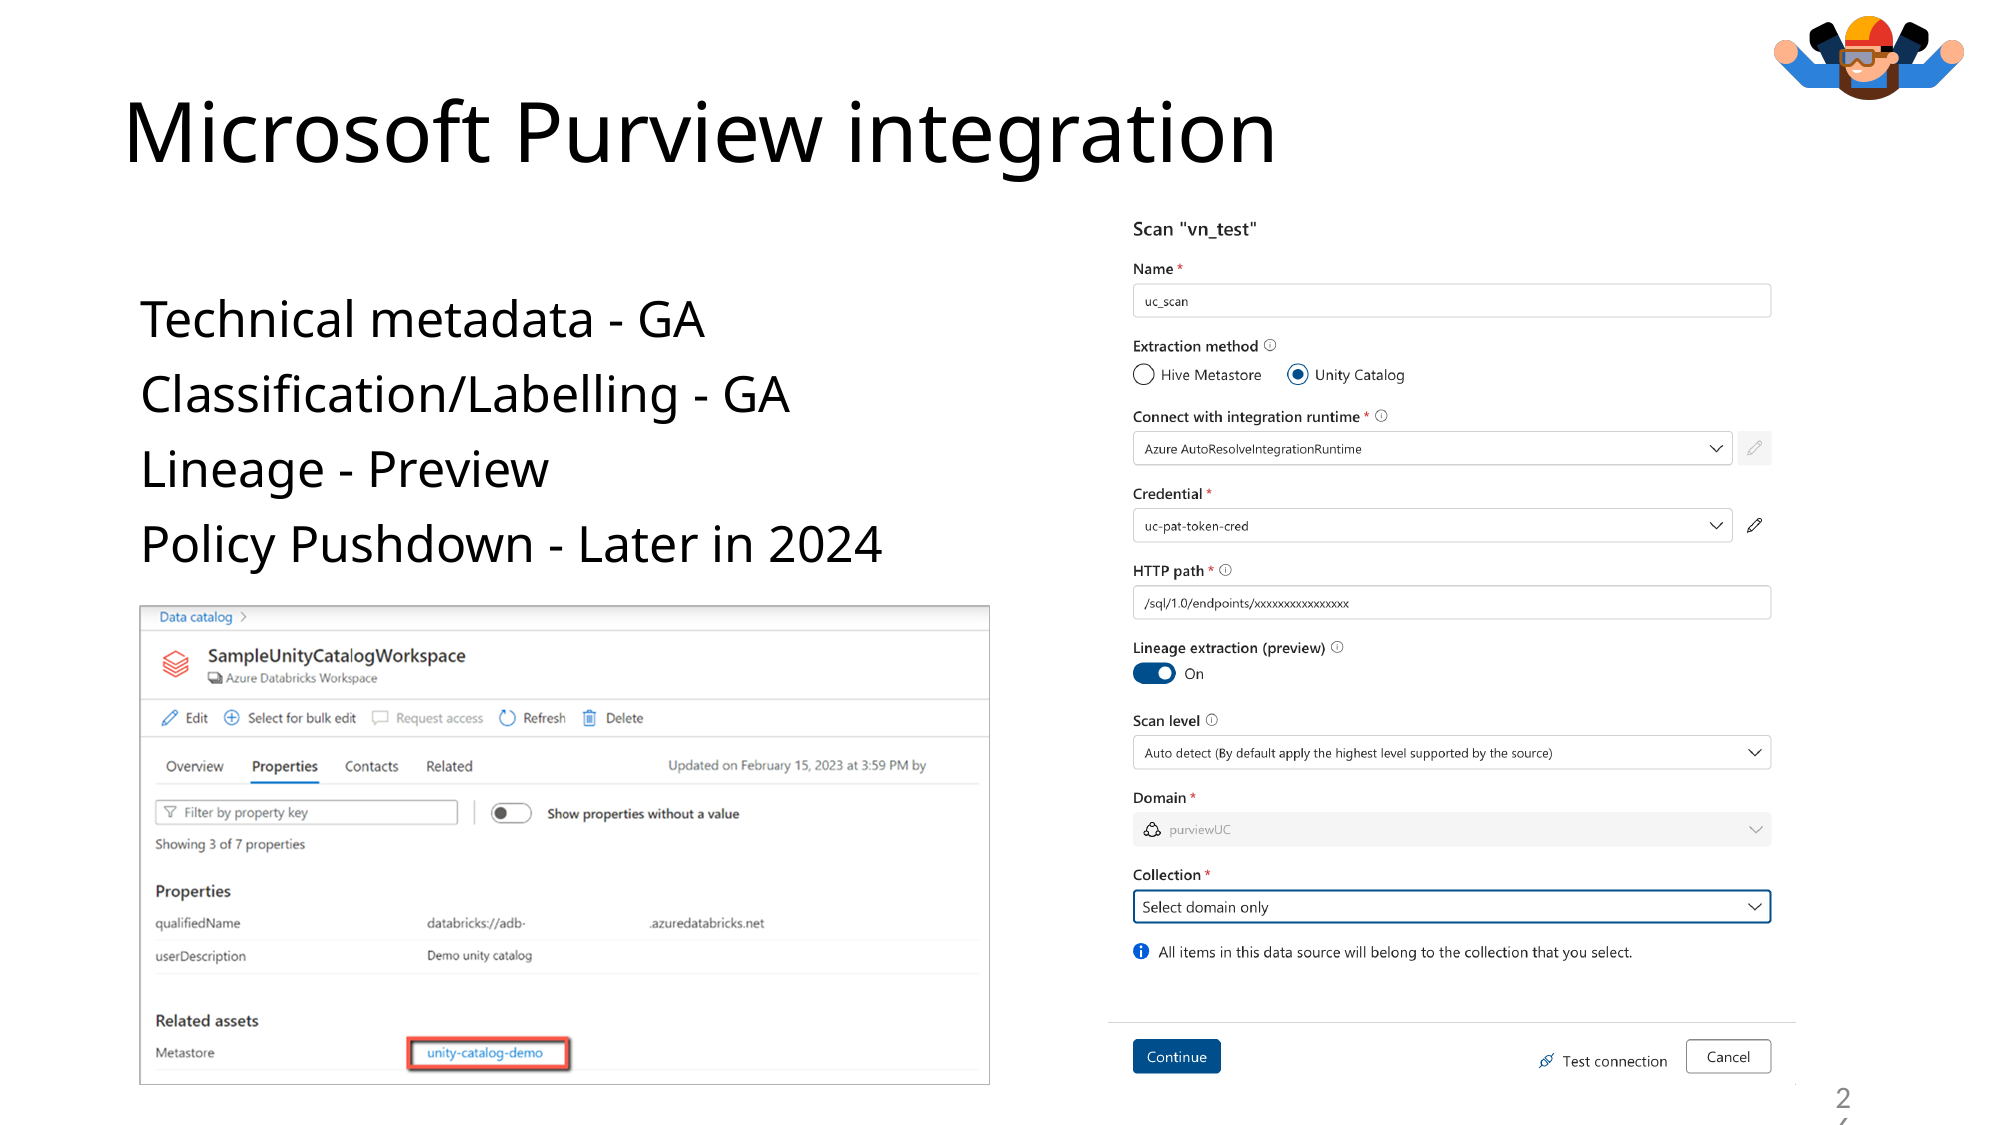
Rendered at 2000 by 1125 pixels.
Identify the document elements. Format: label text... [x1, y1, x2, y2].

subtitle Technical metadata - GA Classification/Labelling - GA Lineage - Preview Policy Pushdown - Later in 2024 [125, 287, 1003, 837]
slide_number 26 [1820, 1061, 1874, 1093]
picture [138, 605, 990, 1085]
title Microsoft Purview integration [122, 87, 1872, 184]
picture [1774, 16, 1964, 100]
picture [1108, 192, 1796, 1085]
